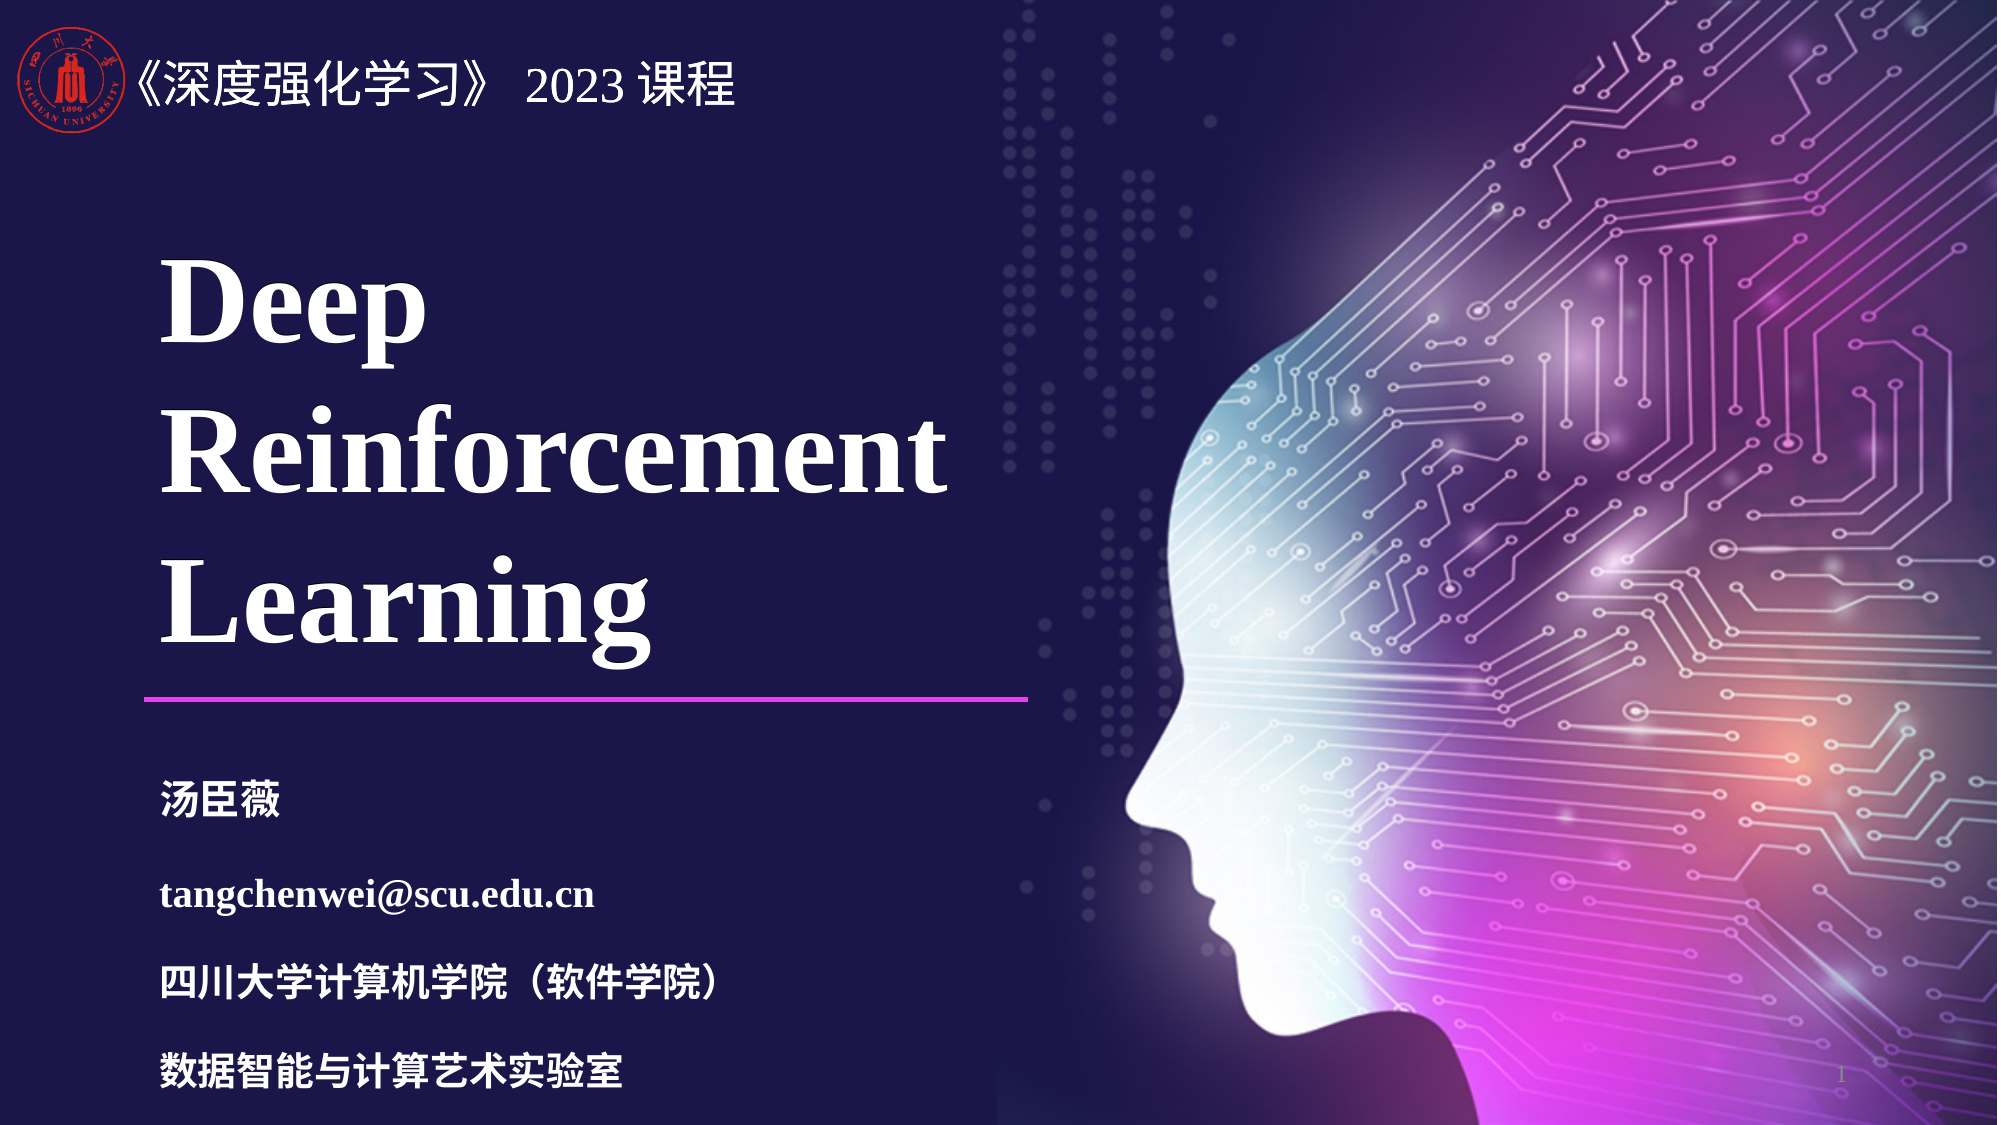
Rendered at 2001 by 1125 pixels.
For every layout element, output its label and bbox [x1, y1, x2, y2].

text_box [0, 0, 1997, 1125]
picture [17, 12, 131, 154]
